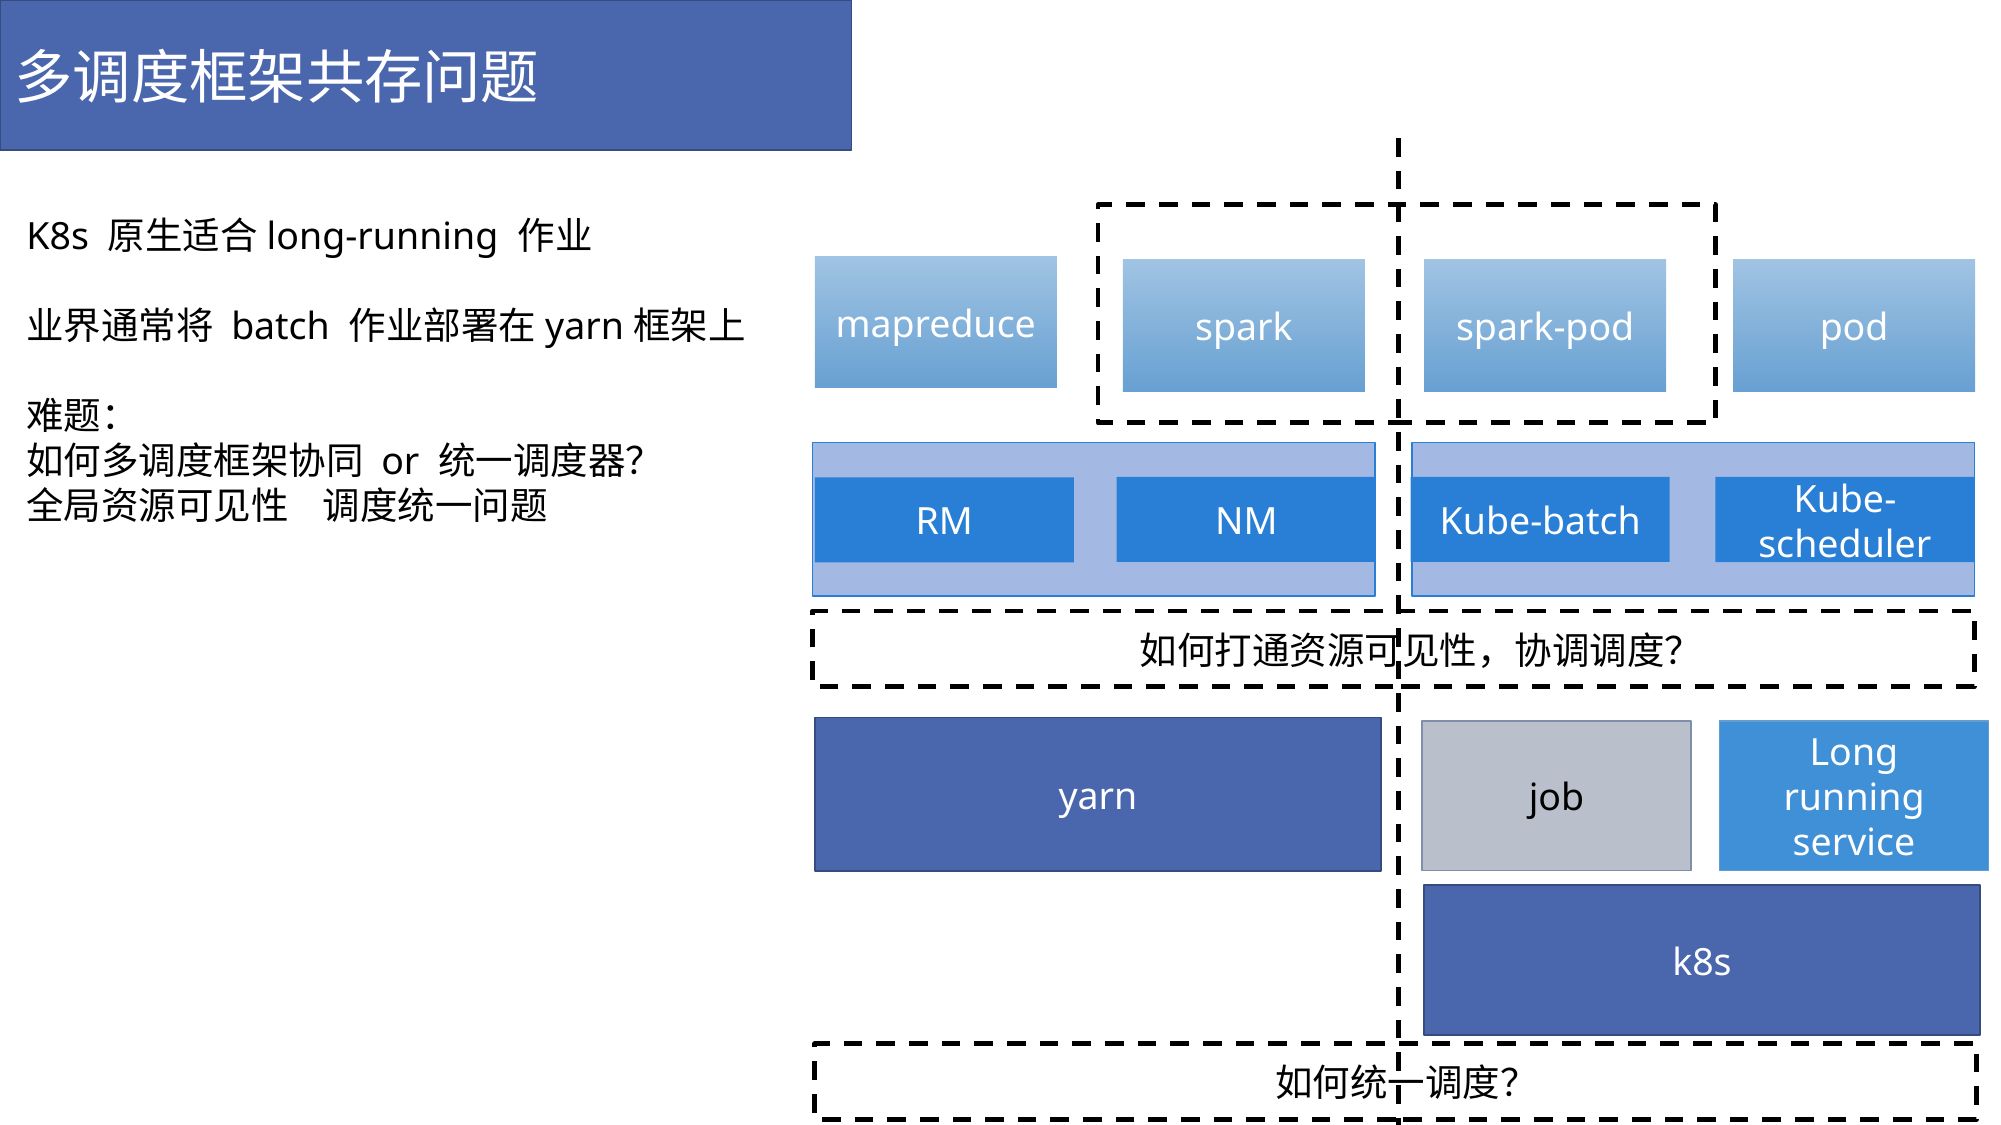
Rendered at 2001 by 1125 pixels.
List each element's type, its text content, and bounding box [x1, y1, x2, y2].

text_box [1399, 204, 1716, 423]
text_box K8s 原生适合long-running 作业 业界通常将 batch 作业部署在yarn框架上 难题： 如何多调度框架协同 or 统一调度器？ 全局资源可见性 调度统一问题 [11, 204, 840, 535]
text_box [812, 610, 1398, 687]
text_box 多调度框架共存问题 [0, 0, 852, 151]
text_box mapreduce [814, 256, 1057, 388]
text_box 如何统一调度？ [1399, 1051, 1553, 1112]
text_box RM [814, 477, 1074, 563]
text_box k8s [1423, 884, 1981, 1036]
text_box 如何打通资源可见性，协调调度？ [1124, 619, 1398, 680]
text_box 如何打通资源可见性，协调调度？ [1399, 619, 1724, 680]
text_box [814, 1043, 1398, 1120]
text_box pod [1733, 259, 1976, 392]
text_box Kube-scheduler [1715, 476, 1975, 563]
text_box Kube-batch [1410, 476, 1670, 562]
text_box [812, 442, 1376, 597]
text_box yarn [814, 717, 1382, 872]
text_box [1399, 1043, 1977, 1120]
text_box 如何统一调度？ [1260, 1051, 1398, 1112]
text_box [1399, 610, 1975, 687]
text_box [1098, 204, 1398, 423]
text_box Long running service [1719, 720, 1989, 871]
text_box NM [1116, 476, 1376, 562]
text_box [1411, 442, 1975, 597]
text_box job [1421, 720, 1692, 871]
